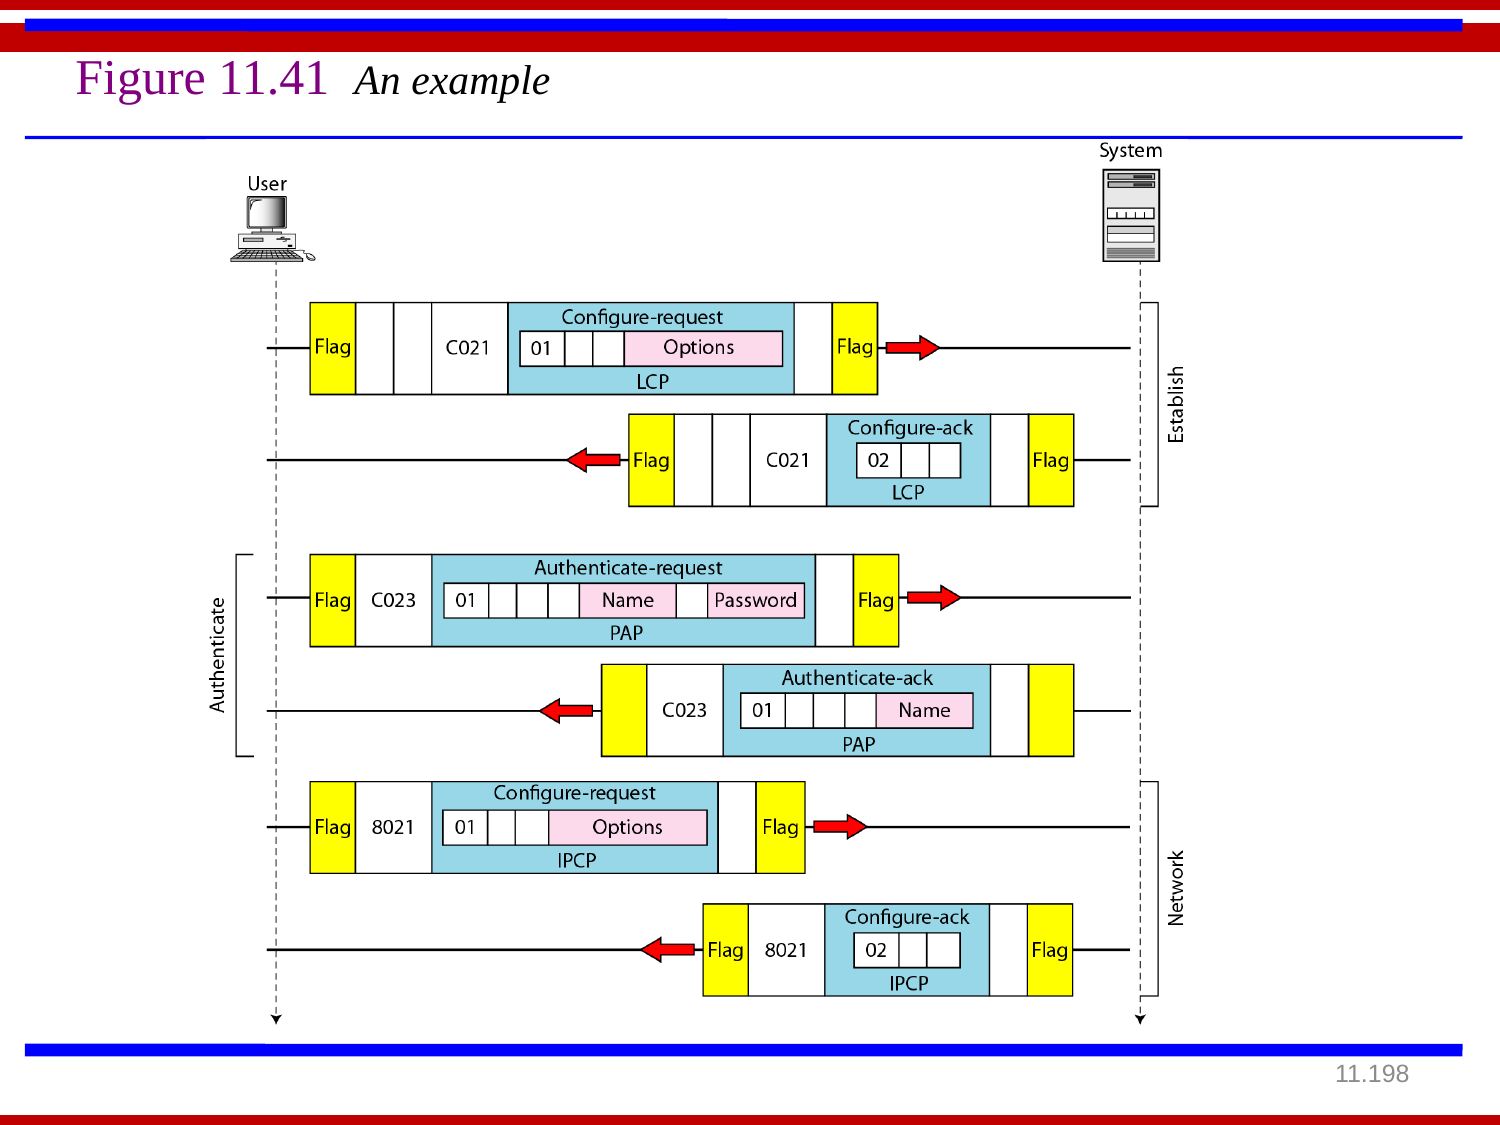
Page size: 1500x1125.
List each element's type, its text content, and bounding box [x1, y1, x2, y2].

slide_number 11.198 [1074, 1051, 1425, 1103]
text_box Figure 11.41 An example [60, 37, 566, 113]
slide_number 11.198 [1074, 1042, 1425, 1050]
picture [206, 139, 1188, 1026]
